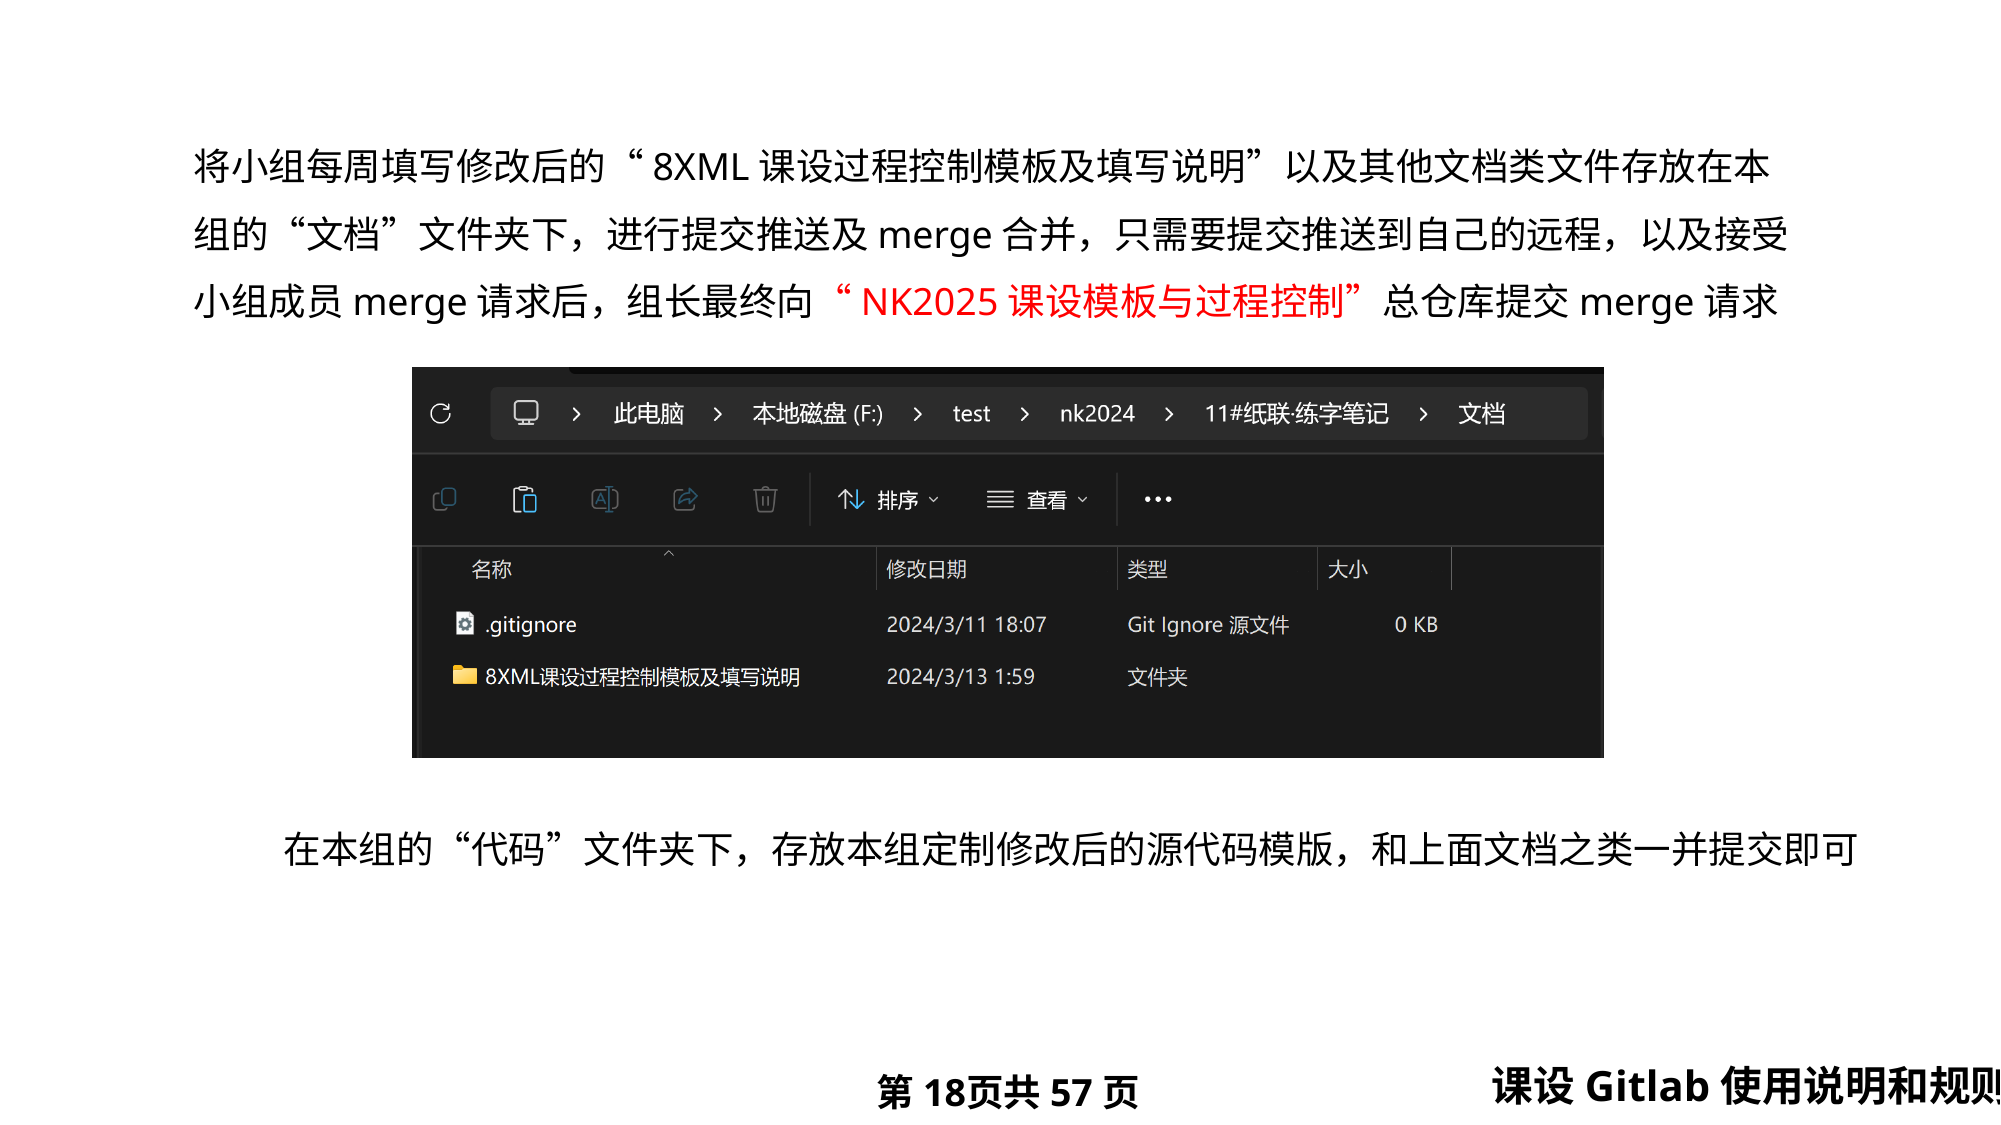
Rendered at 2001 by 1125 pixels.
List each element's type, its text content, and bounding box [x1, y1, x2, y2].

text_box 将小组每周填写修改后的“8XML课设过程控制模板及填写说明”以及其他文档类文件存放在本 组的“文档”文件夹下，进行提交推送及merge合并，只需要提交推送到自己的远程，以及接受 小组成员merge请求后，组长最终向“NK2025课设模板与过程控制”总仓库提交merge请求 [28, 113, 1865, 466]
picture [412, 367, 1604, 758]
text_box 课设Gitlab使用说明和规则 [1476, 1052, 2000, 1117]
text_box 在本组的“代码”文件夹下，存放本组定制修改后的源代码模版，和上面文档之类一并提交即可 [119, 818, 1918, 969]
text_box 第页共57页 [851, 1060, 1165, 1125]
